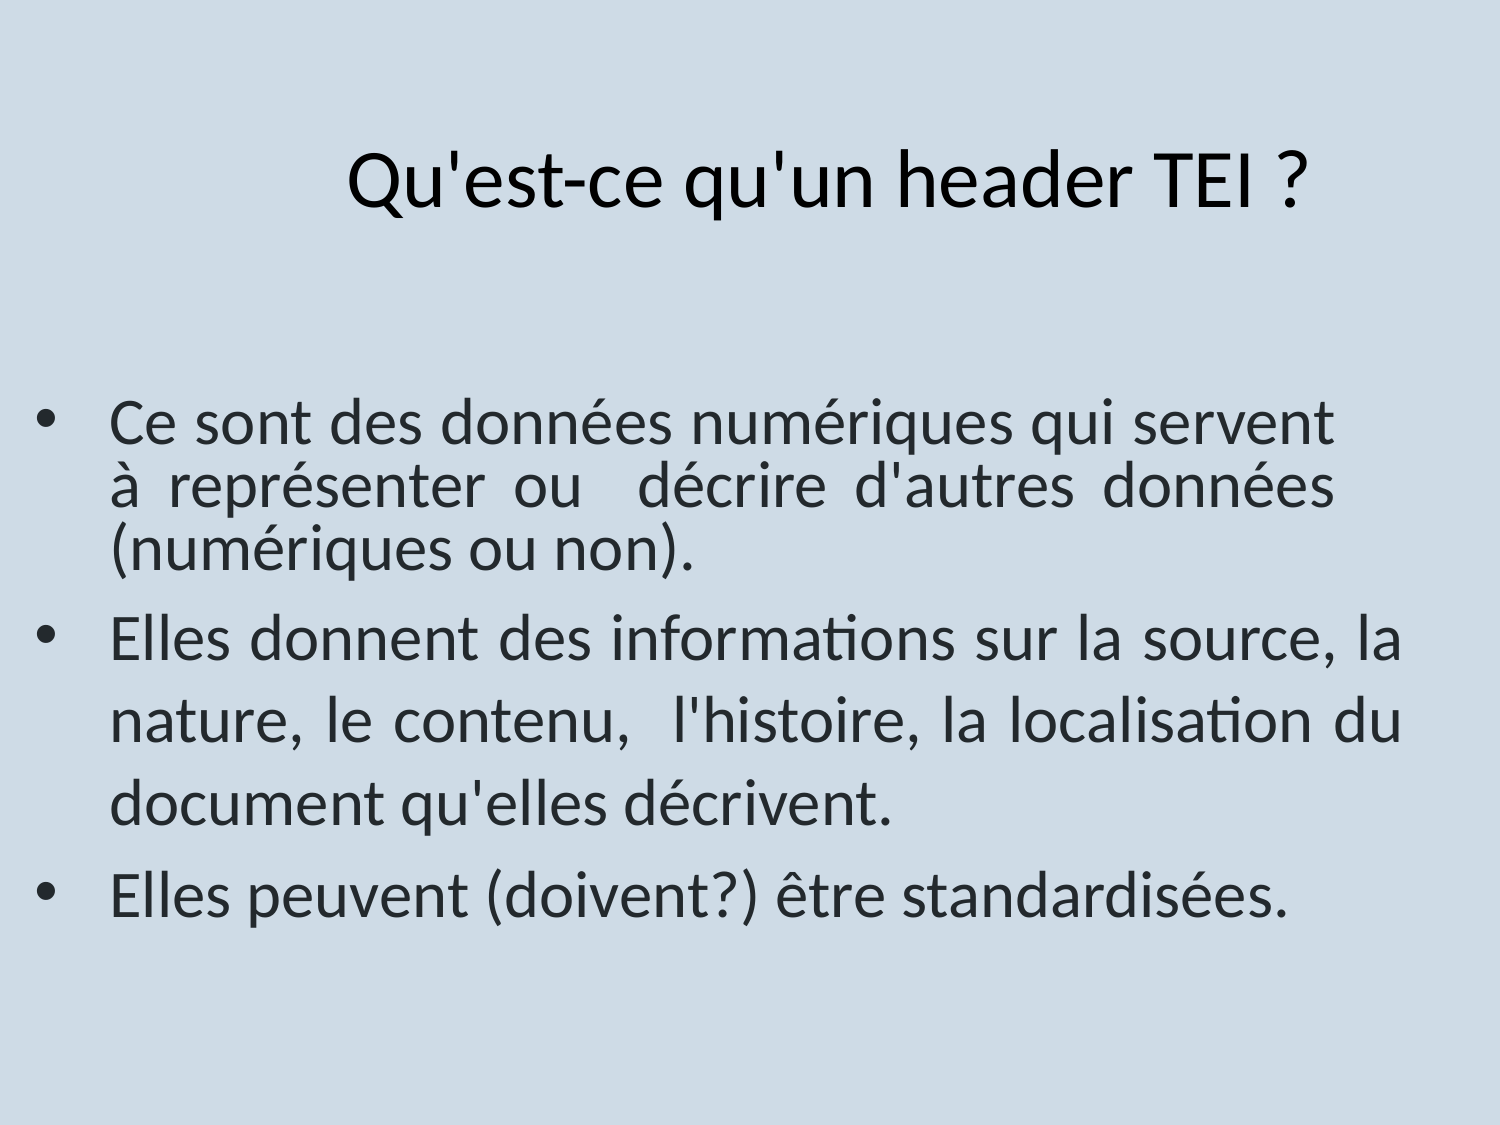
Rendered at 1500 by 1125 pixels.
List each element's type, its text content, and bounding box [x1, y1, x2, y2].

title Qu'est-ce qu'un header TEI ? [344, 78, 1406, 269]
text_box Ce sont des données numériques qui servent à représenter ou décrire d'autres données (numériques ou non). Elles donnent des informations sur la source, la nature, le contenu, l'histoire, la localisation du document qu'elles décrivent. Elles peuvent (doivent?) être standardisées. [32, 392, 1406, 931]
